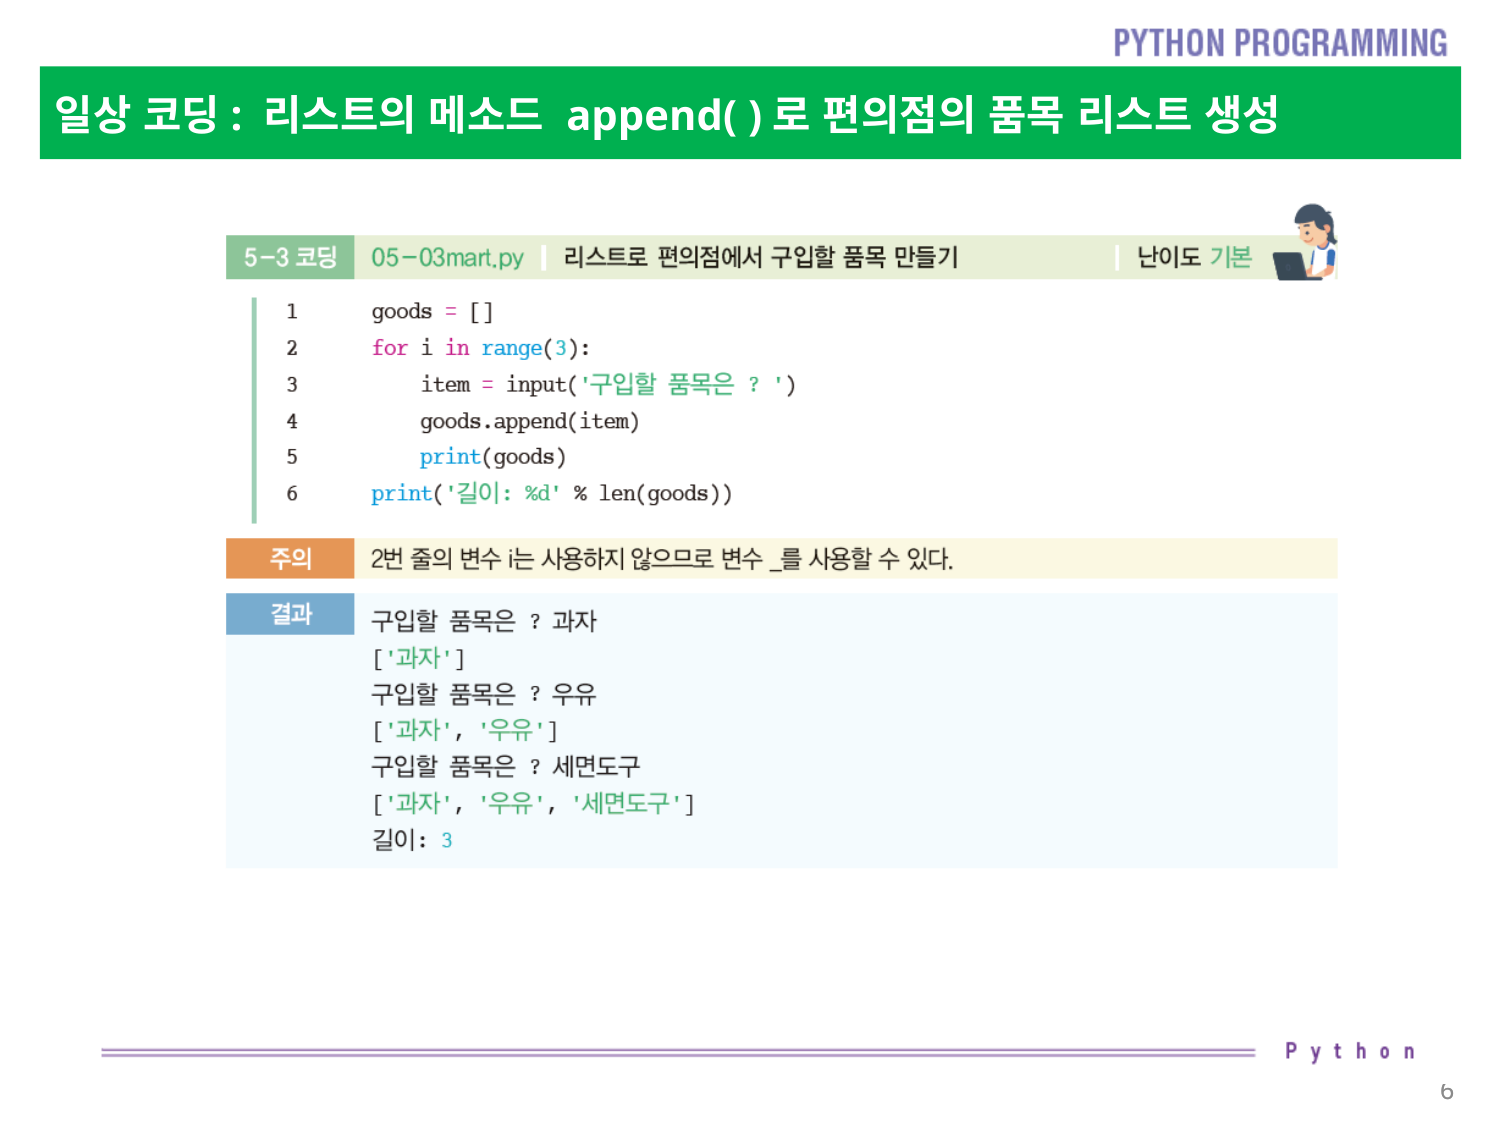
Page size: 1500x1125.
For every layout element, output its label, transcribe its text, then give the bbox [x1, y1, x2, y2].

picture [18, 1020, 1483, 1084]
slide_number 6 [1119, 1071, 1470, 1112]
title 일상 코딩: 리스트의 메소드 append( )로 편의점의 품목 리스트 생성 [39, 76, 1444, 152]
picture [1106, 13, 1462, 66]
picture [214, 195, 1350, 879]
